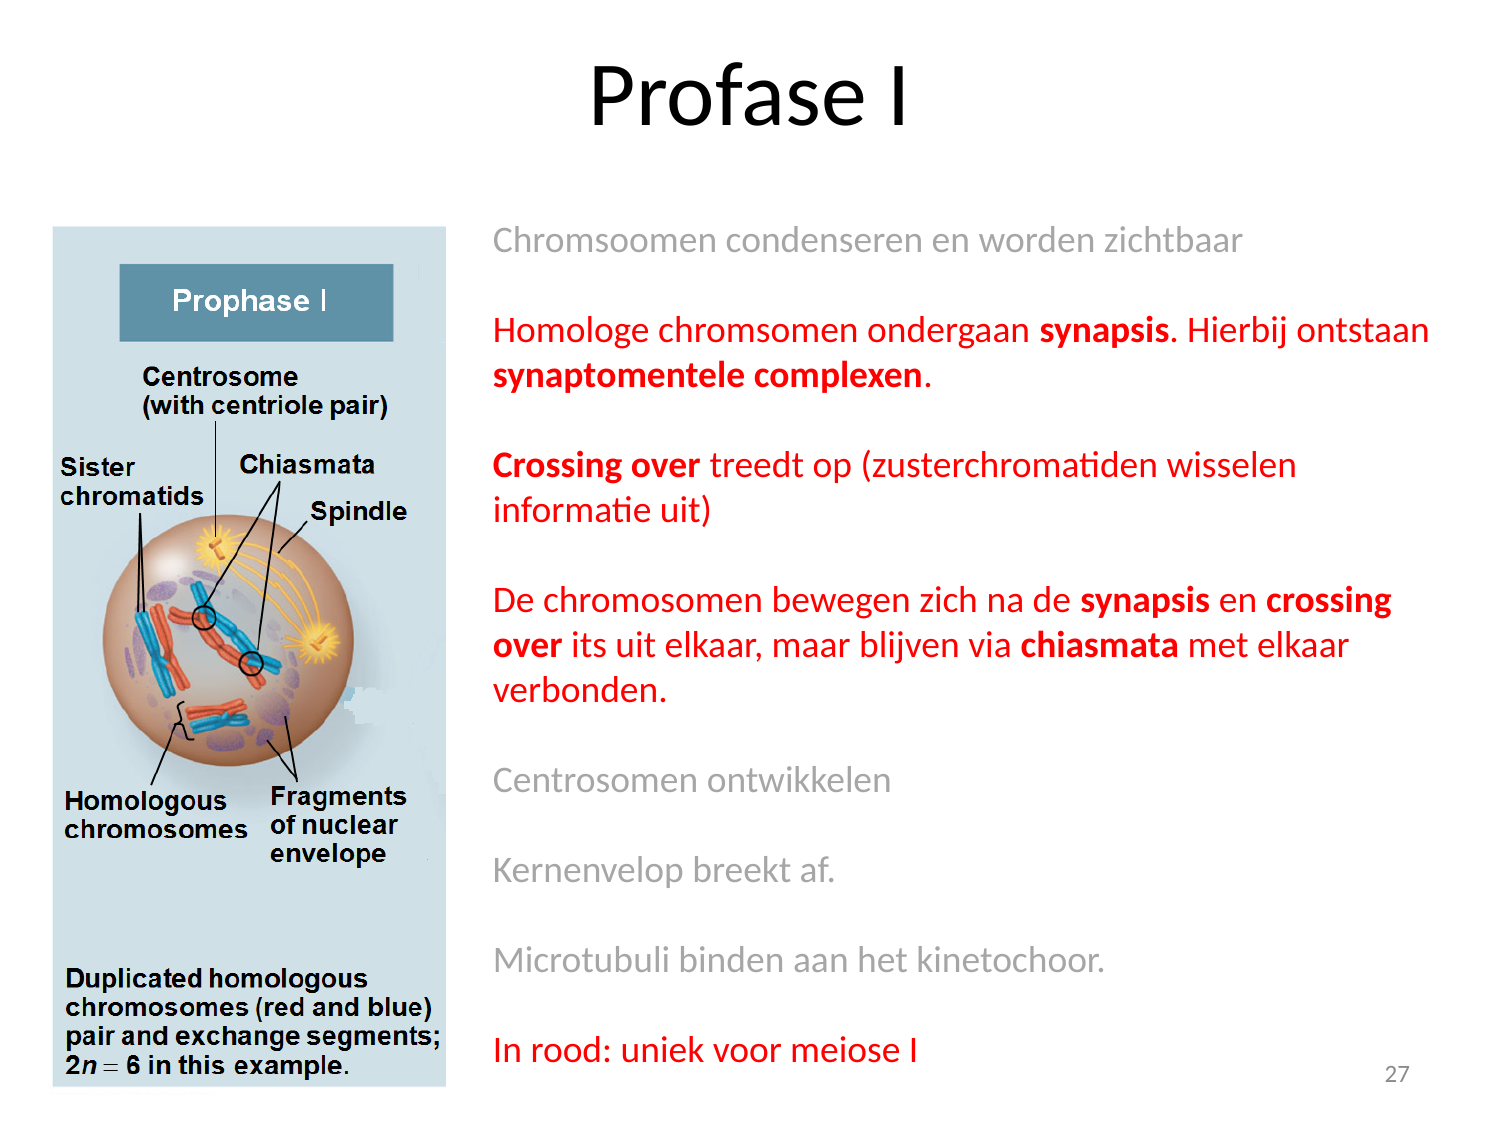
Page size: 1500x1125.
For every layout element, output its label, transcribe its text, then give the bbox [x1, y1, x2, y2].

text_box Chromsoomen condenseren en worden zichtbaar Homologe chromsomen ondergaan synapsis. Hierbij ontstaan synaptomentele complexen. Crossing over treedt op (zusterchromatiden wisselen informatie uit) De chromosomen bewegen zich na de synapsis en crossing over its uit elkaar, maar blijven via chiasmata met elkaar verbonden. Centrosomen ontwikkelen Kernenvelop breekt af. Microtubuli binden aan het kinetochoor. In rood: uniek voor meiose I [478, 208, 1471, 1078]
title Profase I [75, 0, 1425, 183]
picture [41, 216, 455, 1096]
slide_number 27 [1074, 1042, 1425, 1103]
